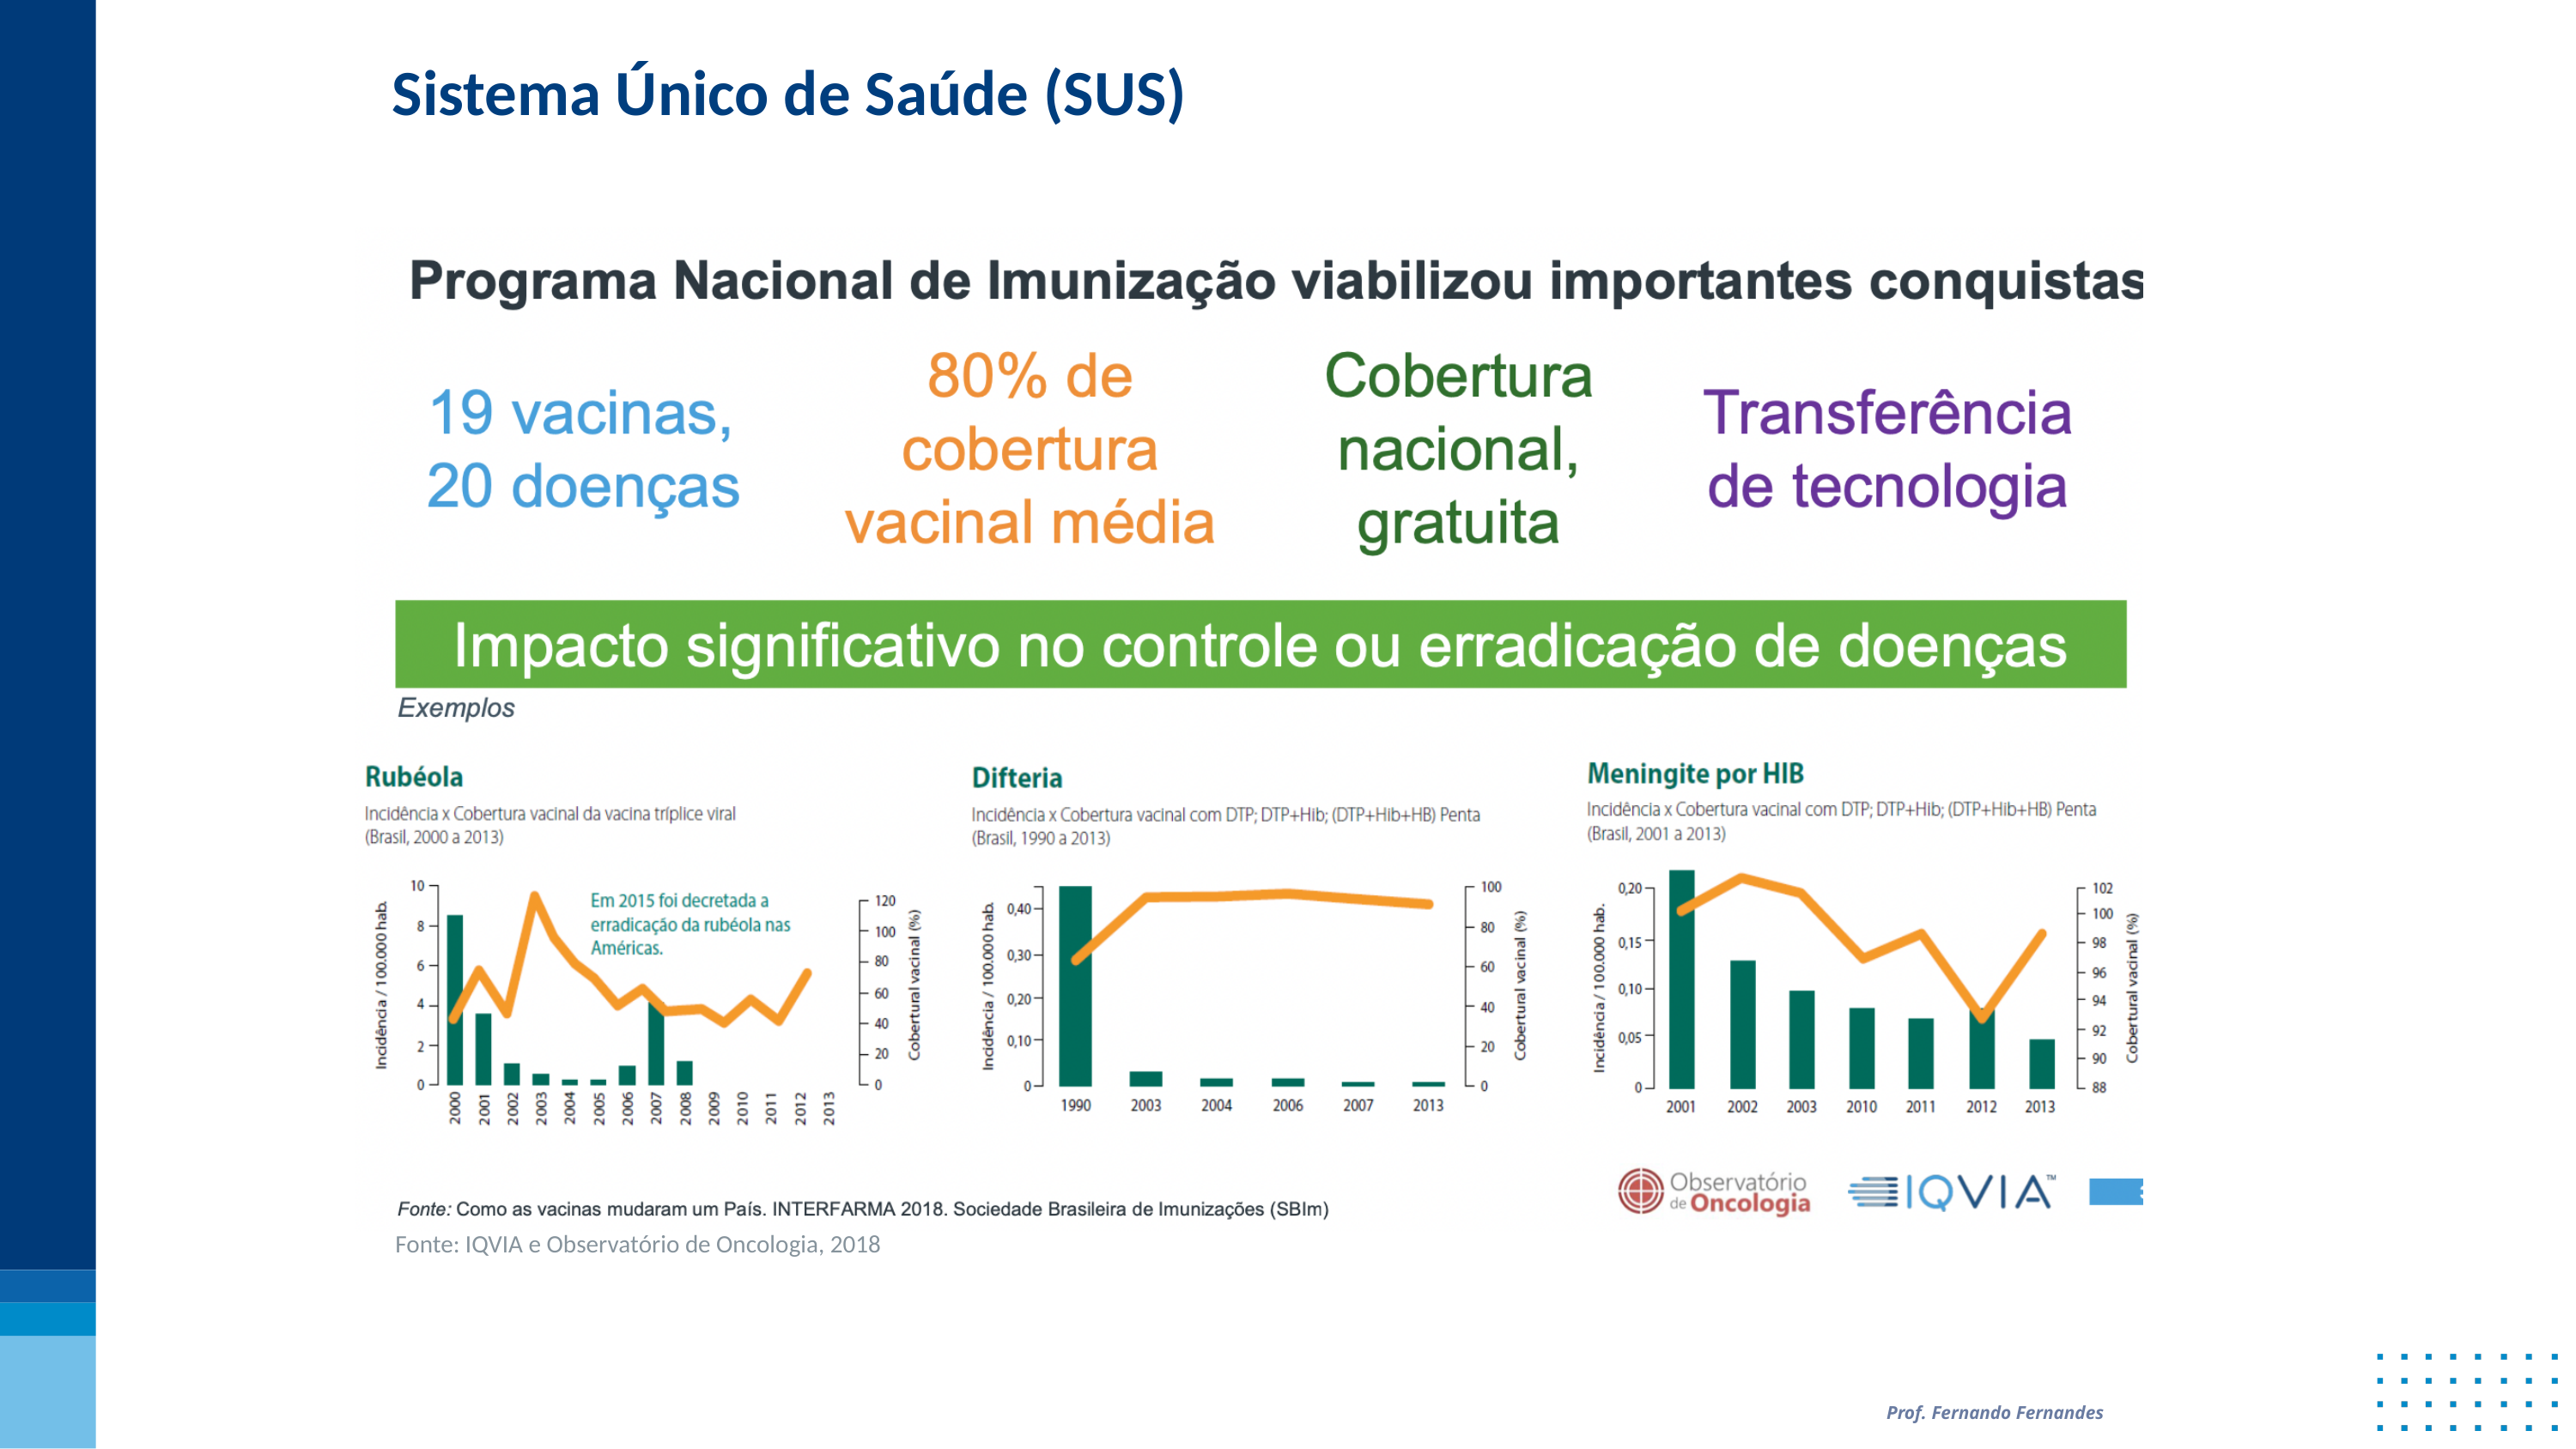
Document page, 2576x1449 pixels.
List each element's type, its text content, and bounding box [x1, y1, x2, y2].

text_box Prof. Fernando Fernandes [1874, 1394, 2117, 1429]
picture [2377, 1352, 2576, 1431]
text_box Fonte: IQVIA e Observatório de Oncologia, 2018 [382, 1232, 895, 1264]
text_box Sistema Único de Saúde (SUS) [379, 45, 1200, 135]
picture [355, 227, 2143, 1232]
